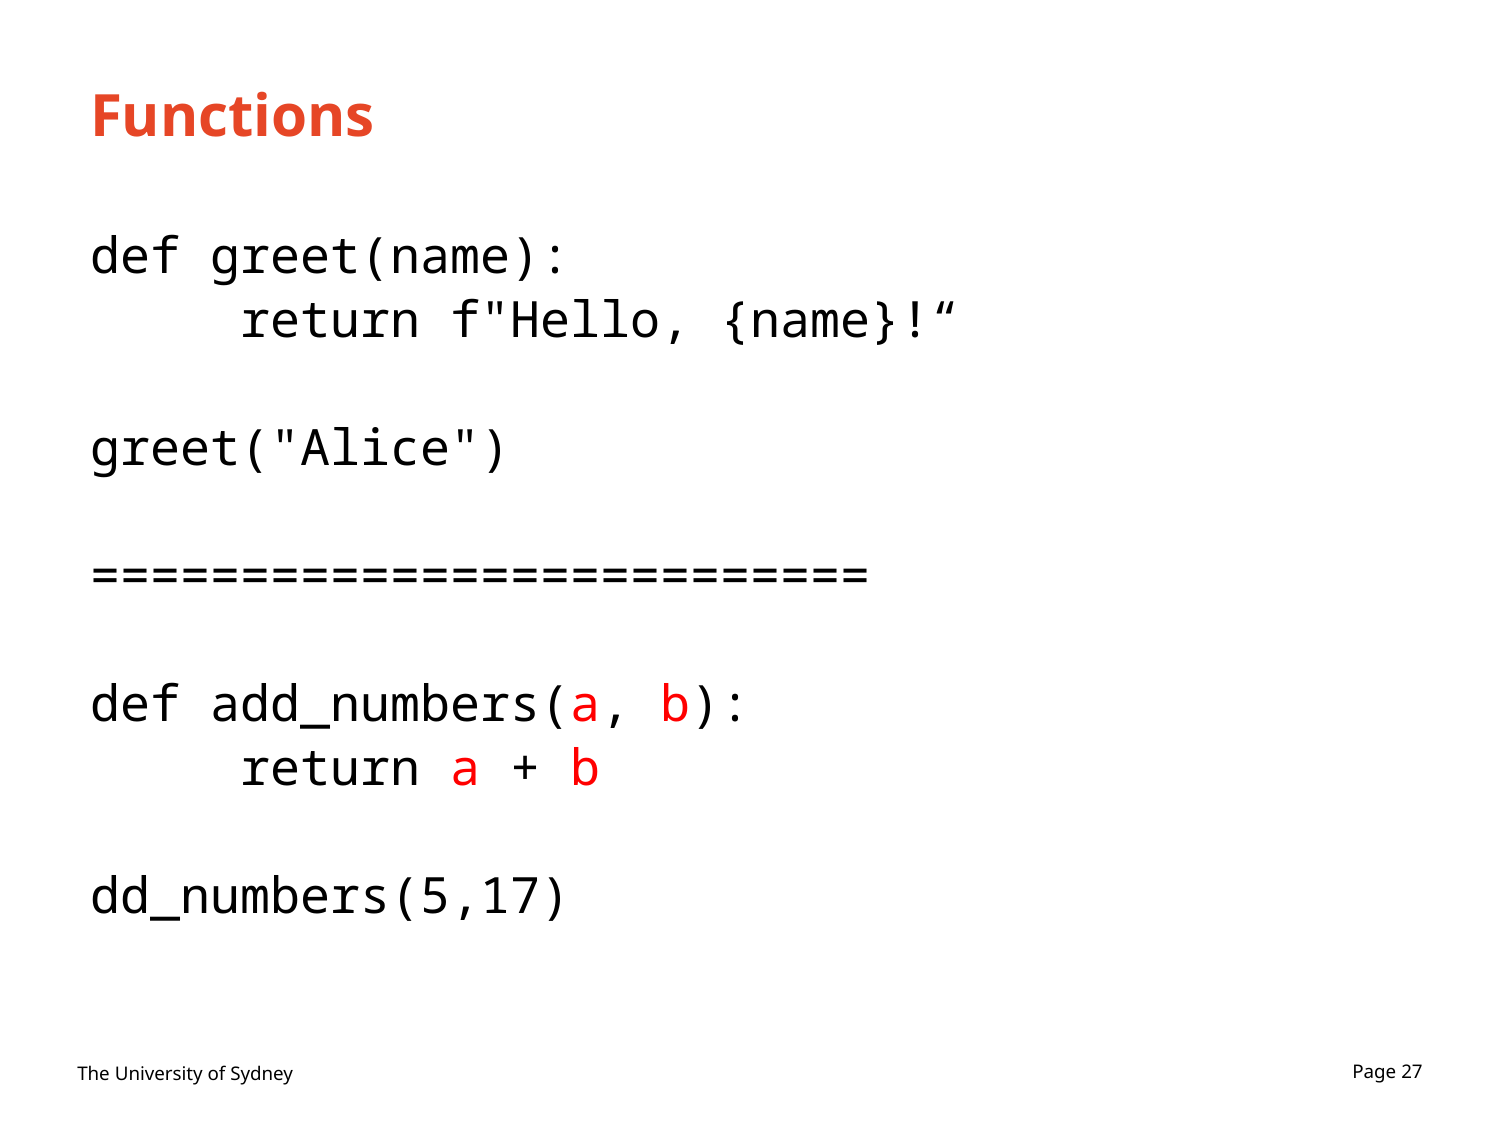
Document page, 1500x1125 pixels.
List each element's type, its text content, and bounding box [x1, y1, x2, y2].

title Functions [75, 19, 1425, 207]
list def greet(name): return f"Hello, {name}!“ greet("Alice") ========================== def add_numbers(a, b): return a + b dd_numbers(5,17) [75, 222, 1425, 1005]
